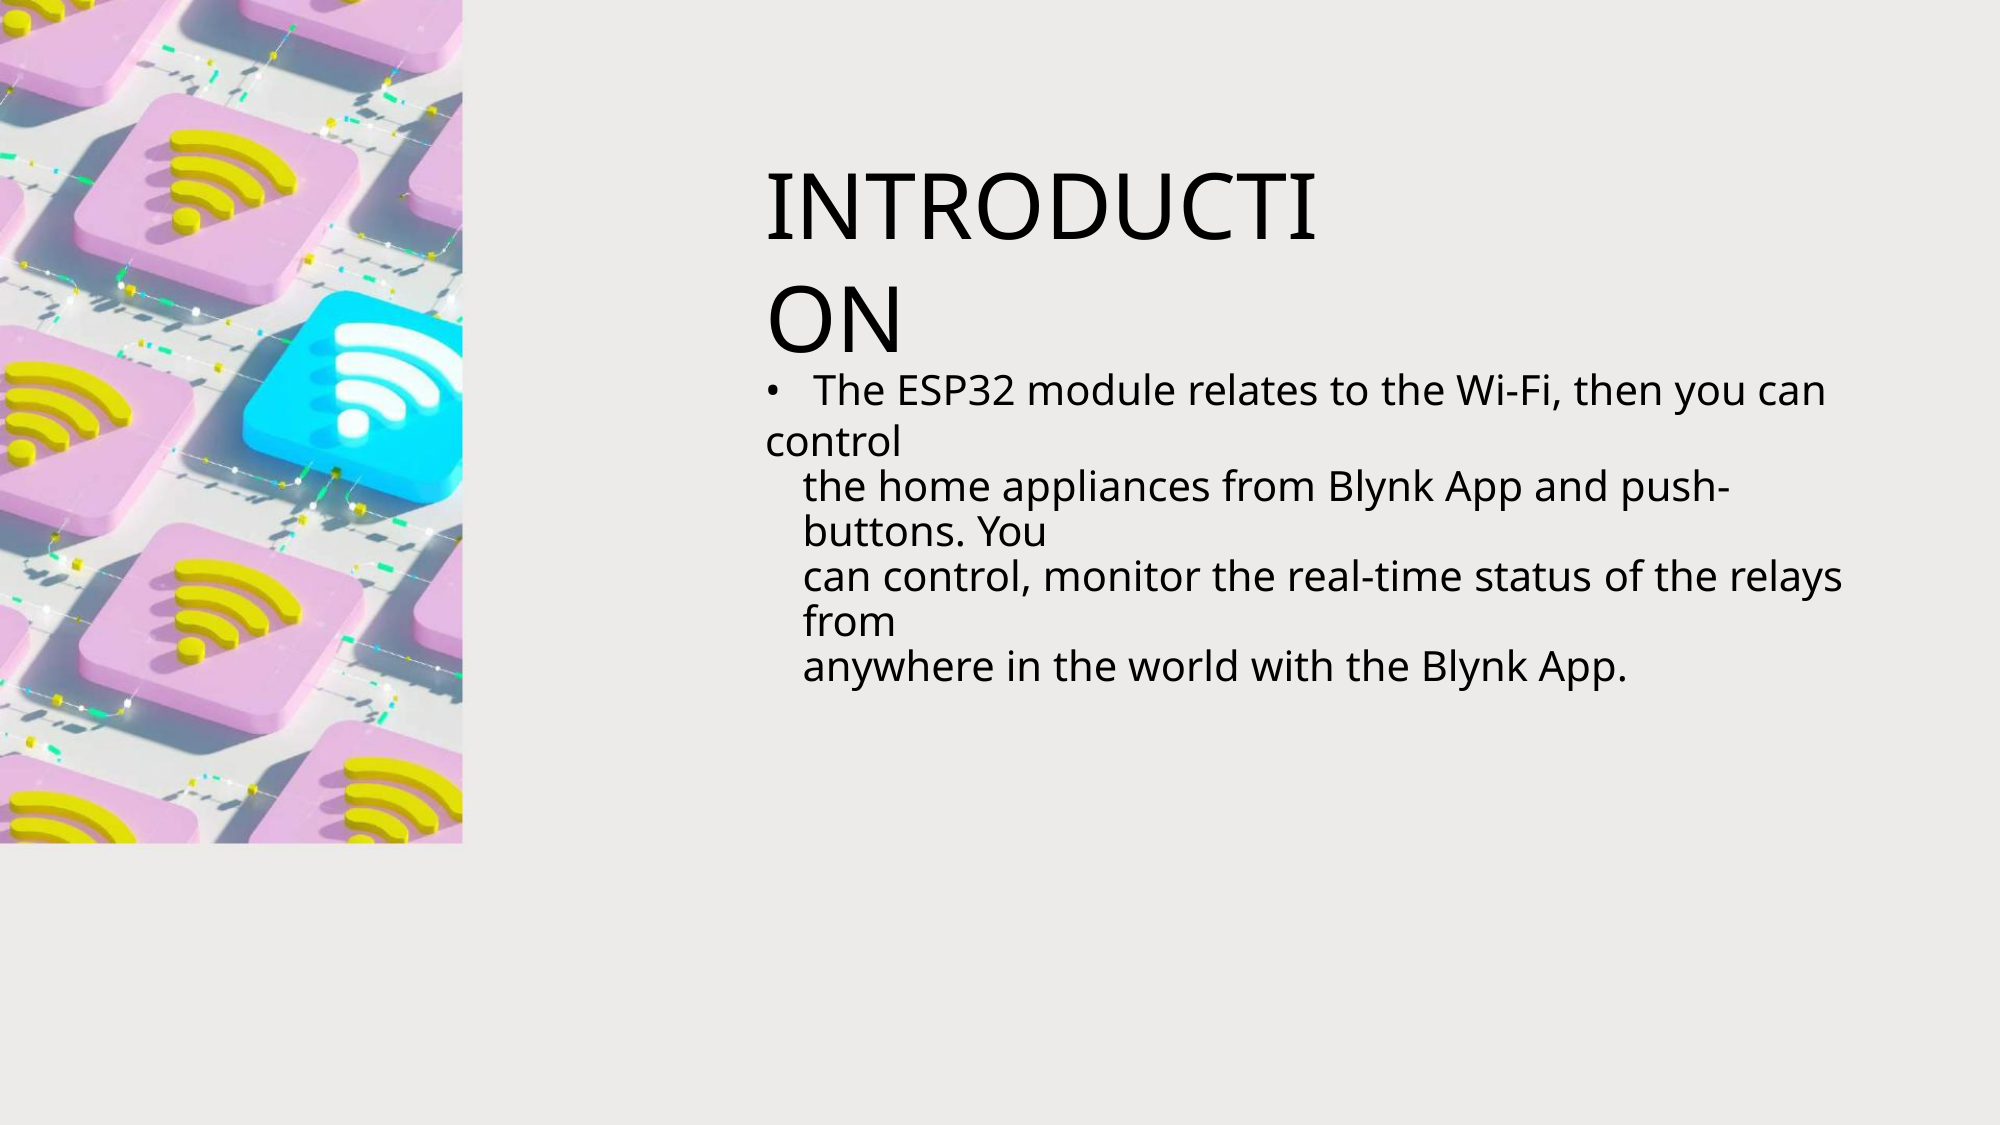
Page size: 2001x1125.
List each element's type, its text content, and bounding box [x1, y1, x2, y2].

text_box INTRODUCTION [765, 146, 1381, 362]
text_box [0, 0, 2000, 1125]
text_box • The ESP32 module relates to the Wi-Fi, then you can control the home appliances from Blynk App and push-buttons. You can control, monitor the real-time status of the relays from anywhere in the world with the Blynk App. [765, 362, 1853, 690]
